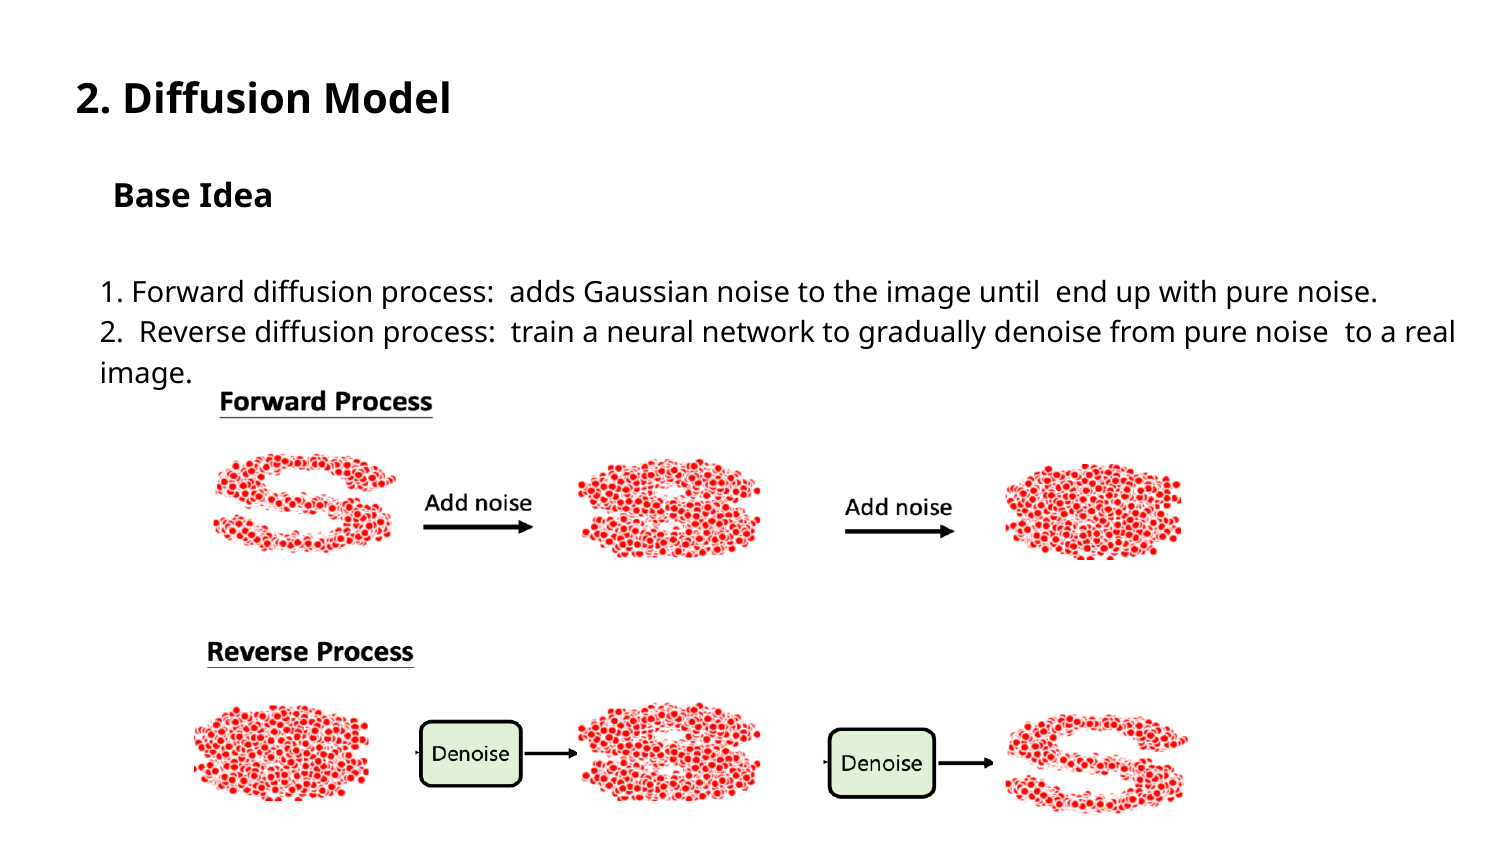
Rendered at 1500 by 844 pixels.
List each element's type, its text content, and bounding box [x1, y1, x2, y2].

text_box 1. Forward diffusion process: adds Gaussian noise to the image until end up with pure noise. 2. Reverse diffusion process: train a neural network to gradually denoise from pure noise to a real image. [65, 253, 1484, 408]
picture [174, 359, 1221, 844]
list Base Idea [88, 158, 629, 233]
title 2. Diffusion Model [51, 56, 1449, 159]
